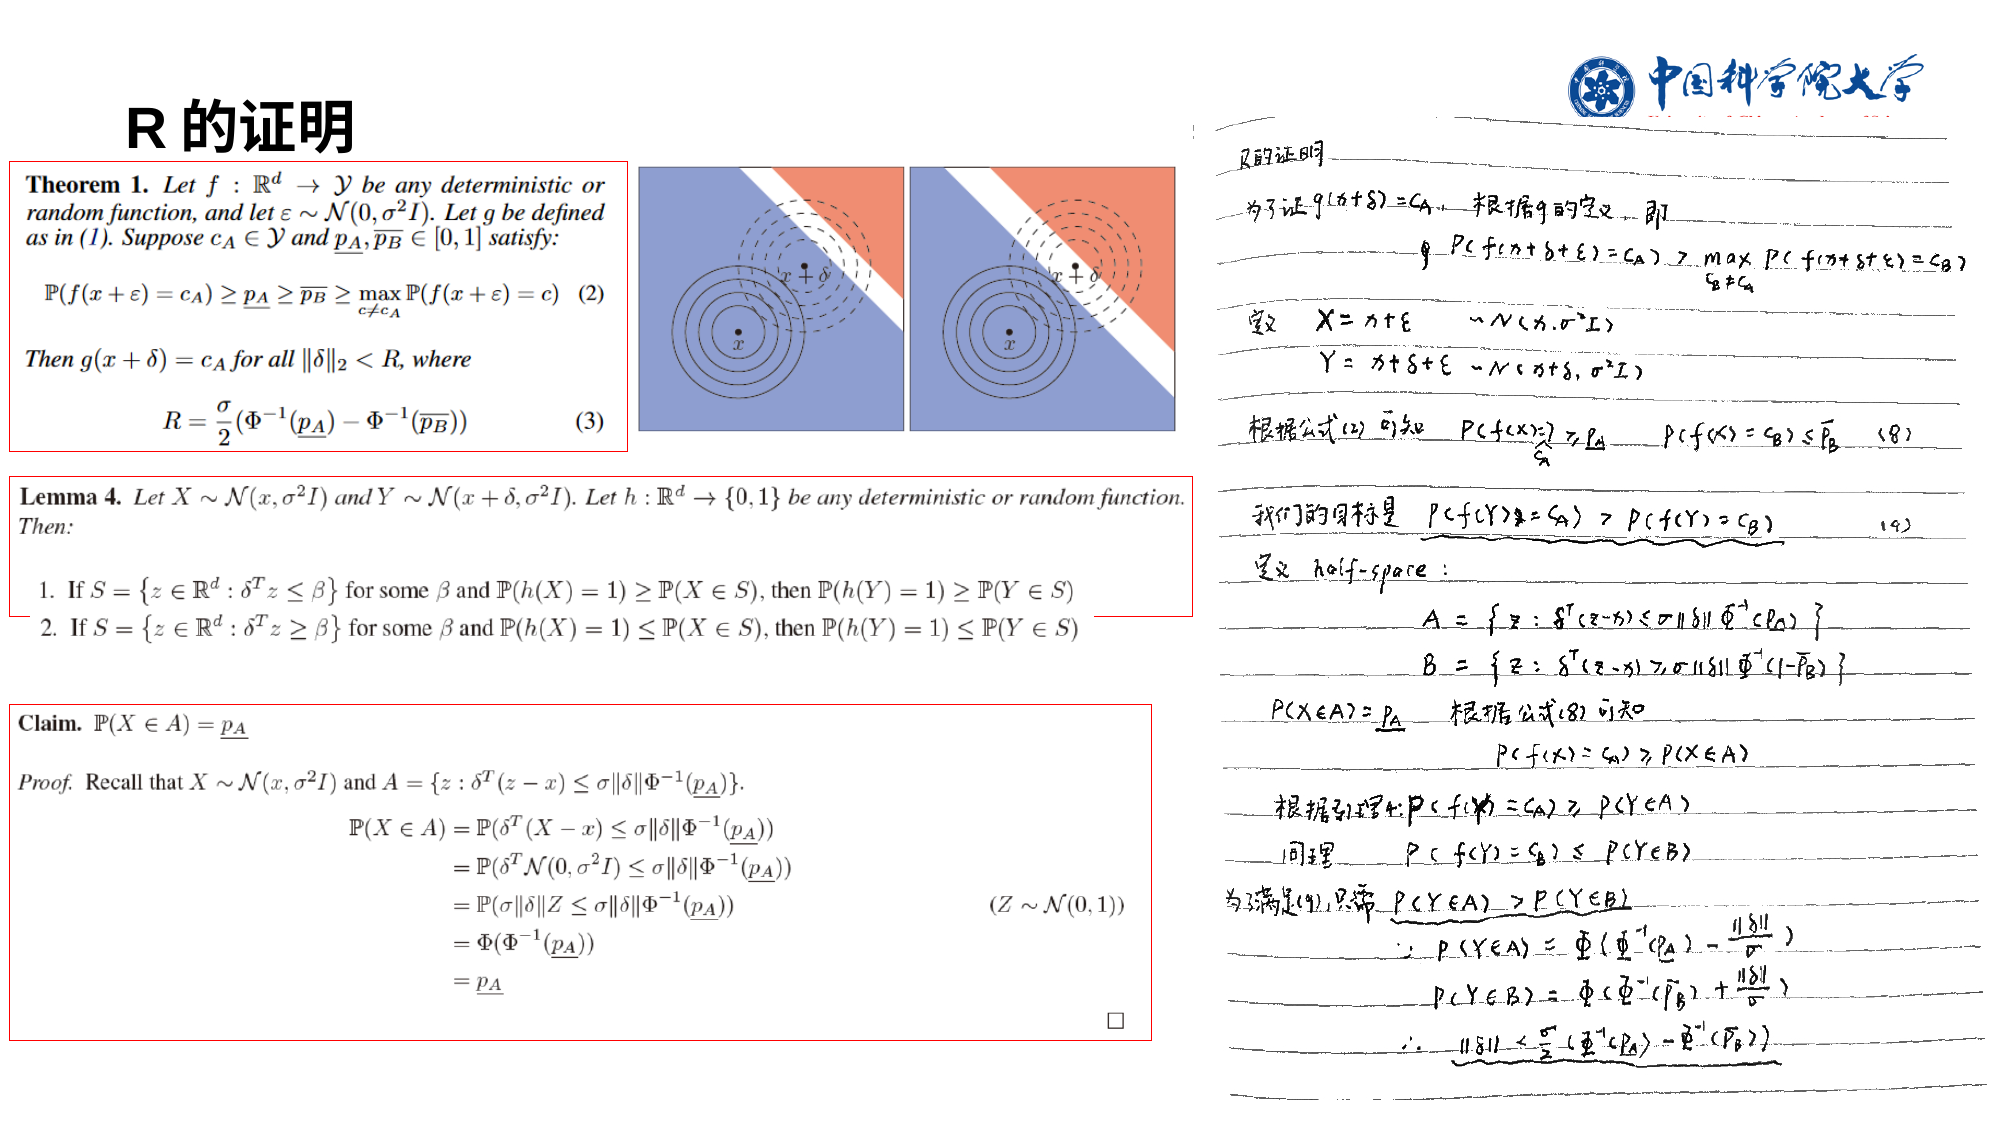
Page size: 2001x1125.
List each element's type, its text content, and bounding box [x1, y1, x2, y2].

picture [9, 704, 1152, 1041]
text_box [9, 476, 1193, 653]
picture [9, 48, 2000, 1100]
title R的证明 [109, 0, 1890, 161]
